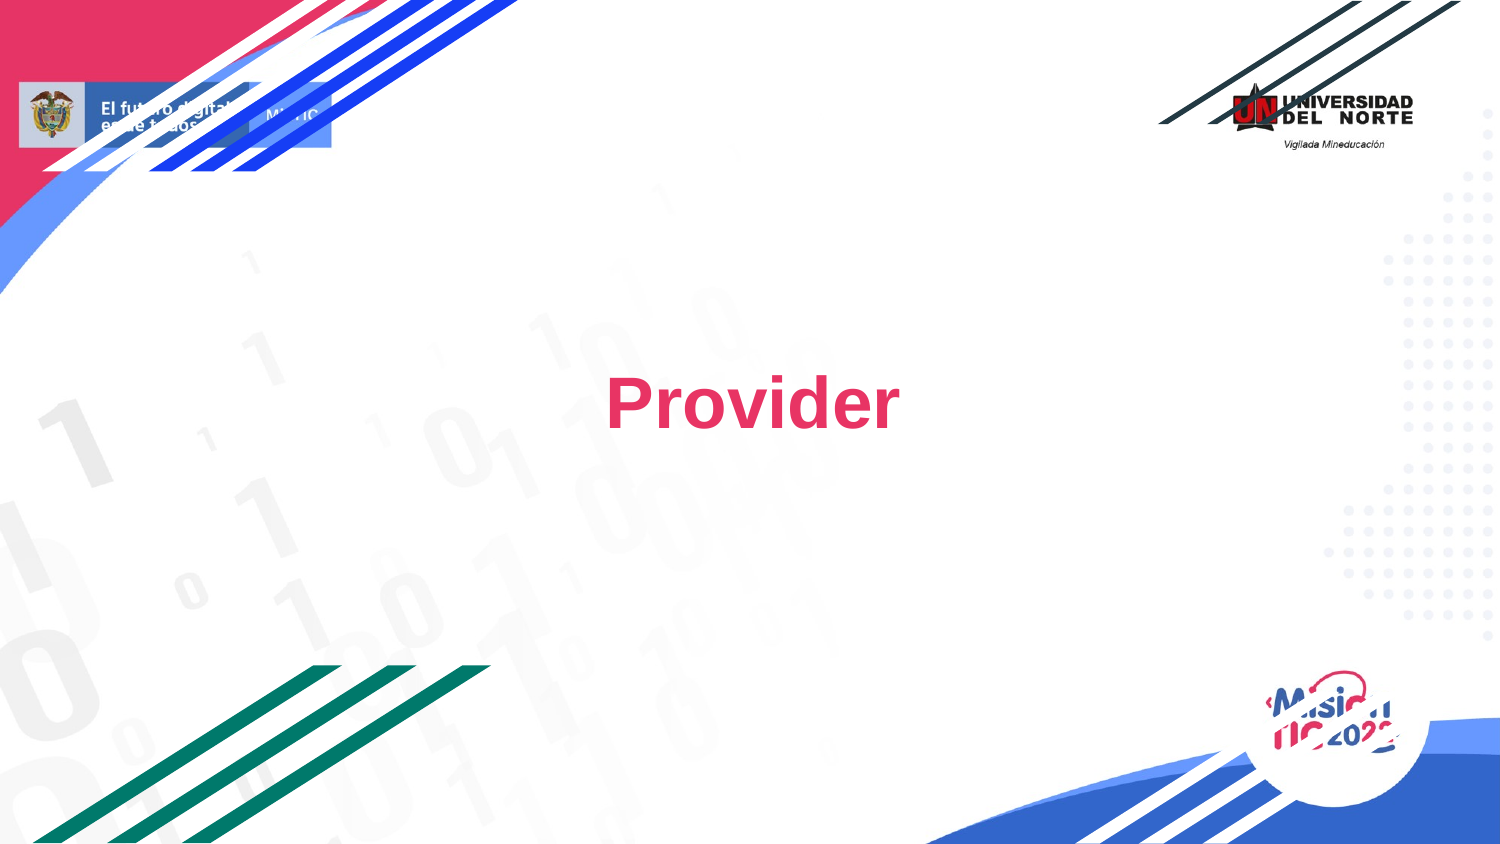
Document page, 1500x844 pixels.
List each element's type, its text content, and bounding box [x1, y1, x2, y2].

title Provider [210, 178, 1297, 635]
picture [136, 698, 367, 844]
picture [0, 0, 1500, 844]
text_box [367, 653, 1133, 731]
